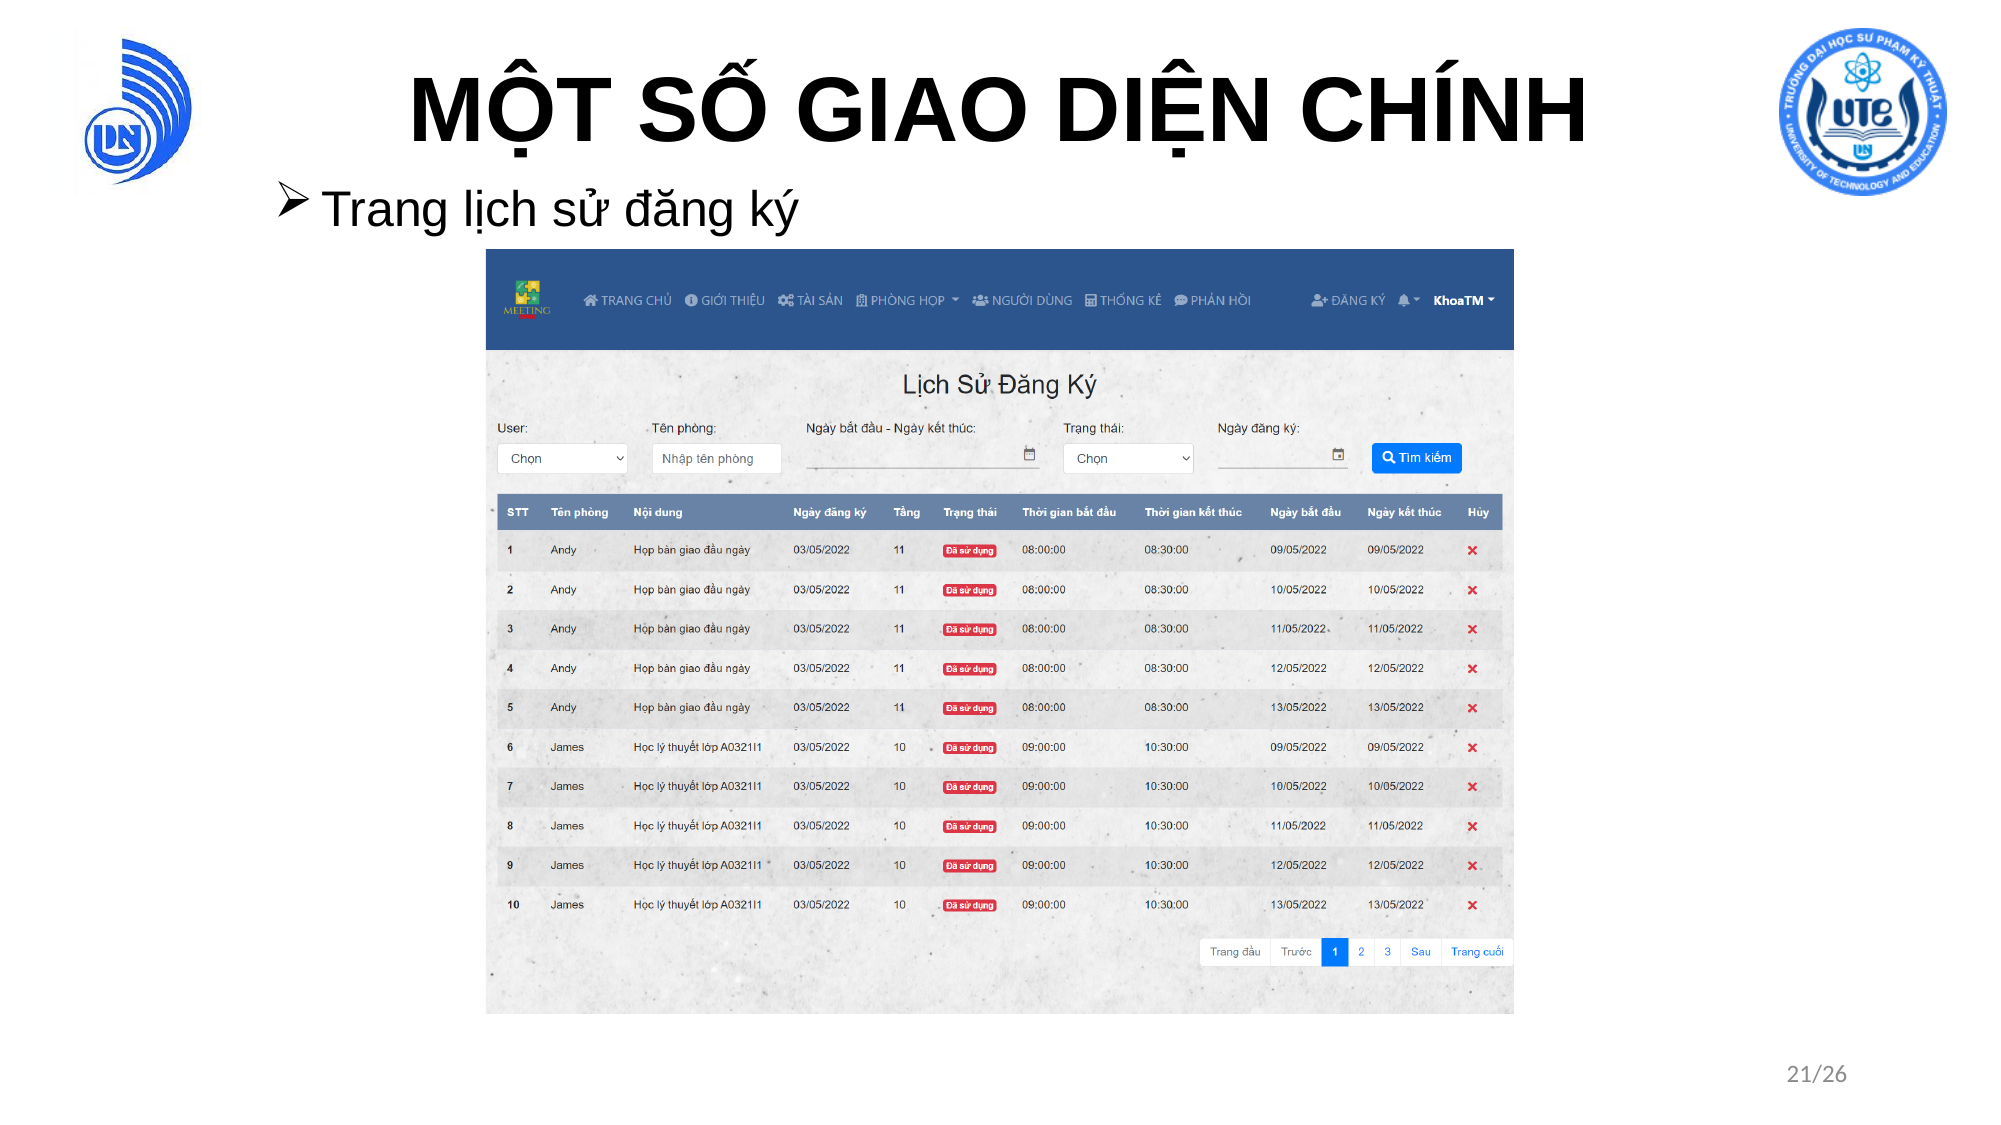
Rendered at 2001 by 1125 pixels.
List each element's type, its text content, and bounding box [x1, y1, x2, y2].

title MỘT SỐ GIAO DIỆN CHÍNH [137, 2, 1863, 221]
list Trang lịch sử đăng ký [259, 221, 1328, 257]
slide_number 21/26 [1412, 1042, 1863, 1103]
picture [485, 249, 1515, 1014]
picture [1863, 28, 1947, 196]
